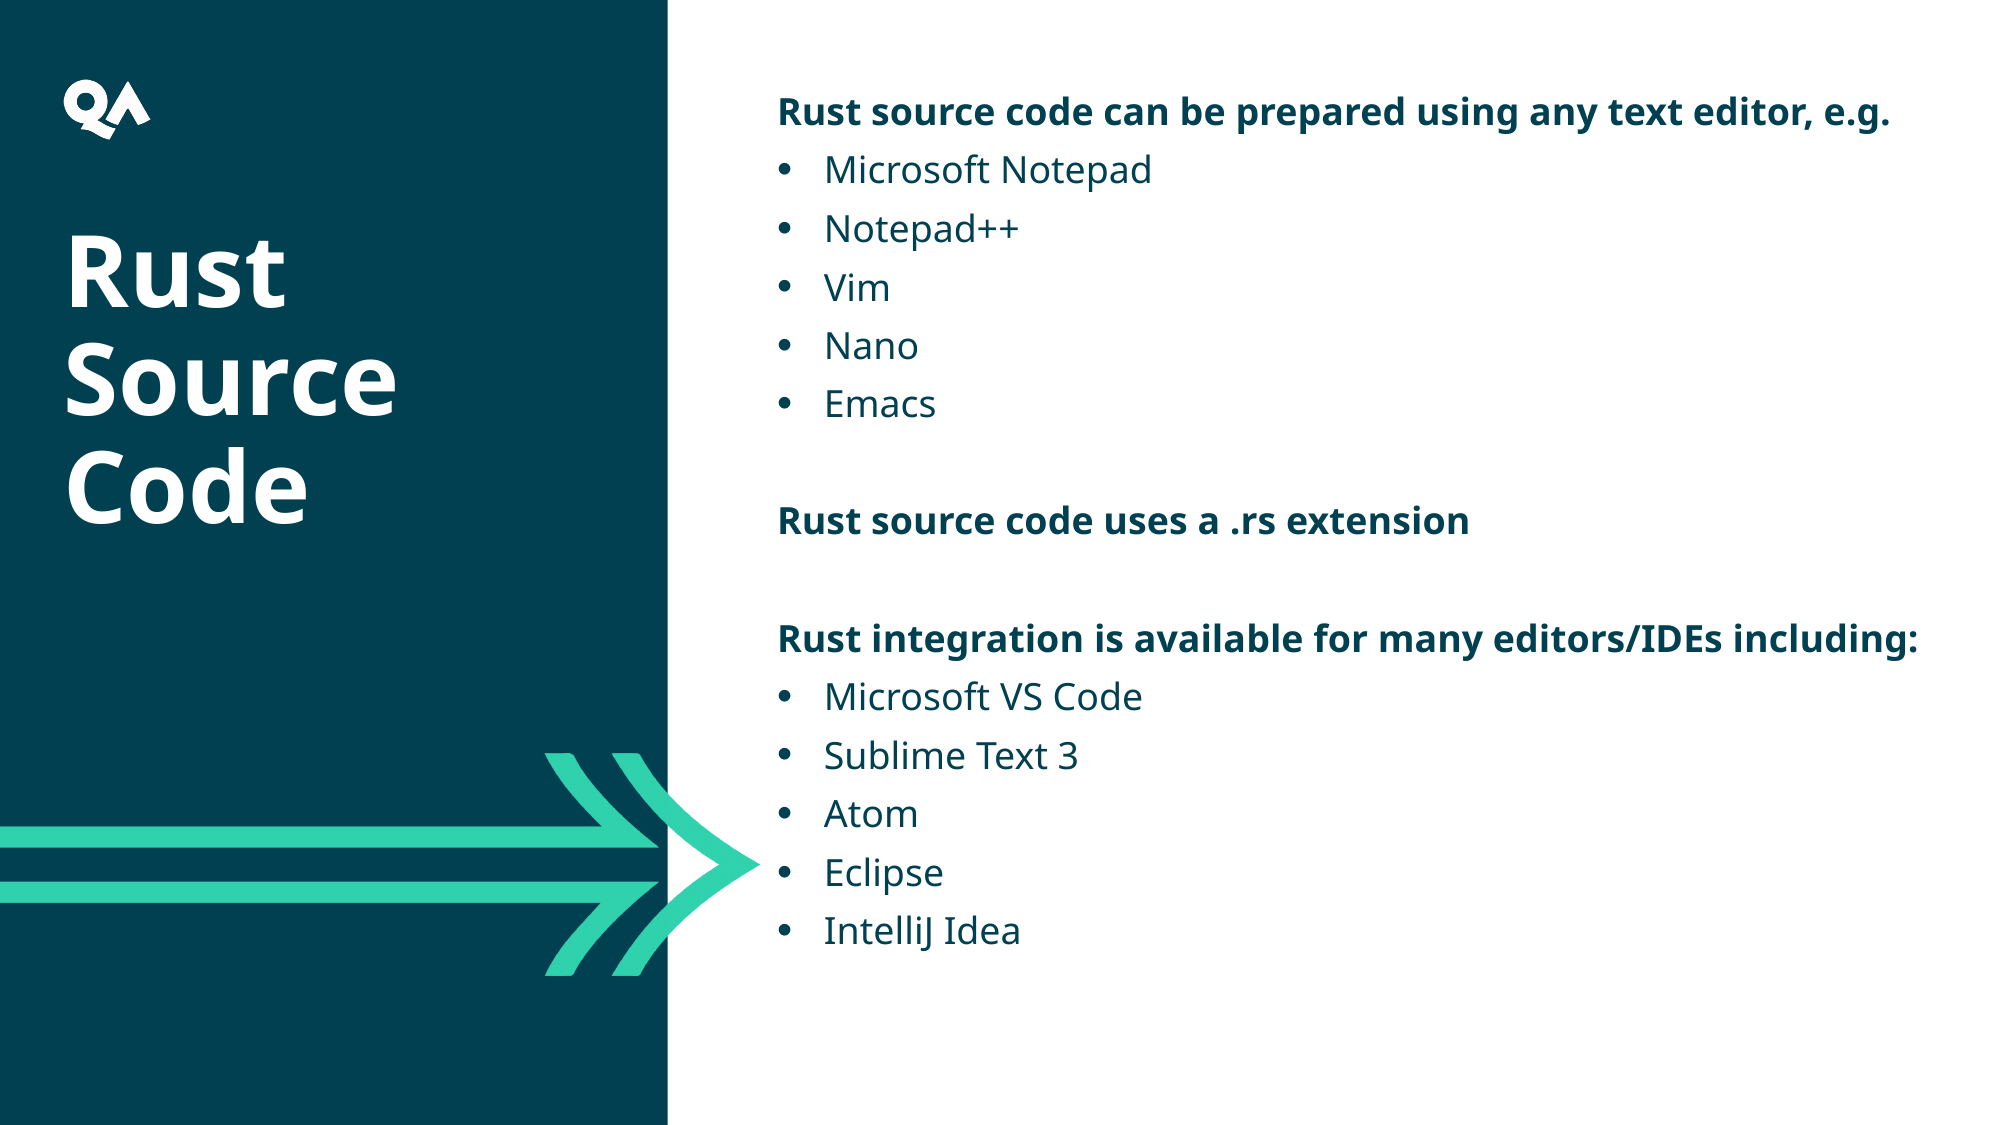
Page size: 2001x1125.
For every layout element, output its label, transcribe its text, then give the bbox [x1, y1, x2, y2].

list Rust Source Code [63, 221, 628, 673]
picture [0, 754, 657, 847]
picture [613, 727, 775, 995]
picture [107, 83, 149, 124]
list Rust source code can be prepared using any text editor, e.g. Microsoft Notepad Notepad++ Vim Nano Emacs Rust source code uses a .rs extension Rust integration is available for many editors/IDEs including: Microsoft VS Code Sublime Text 3 Atom Eclipse IntelliJ Idea [777, 87, 1937, 760]
picture [64, 80, 114, 139]
picture [0, 882, 657, 975]
